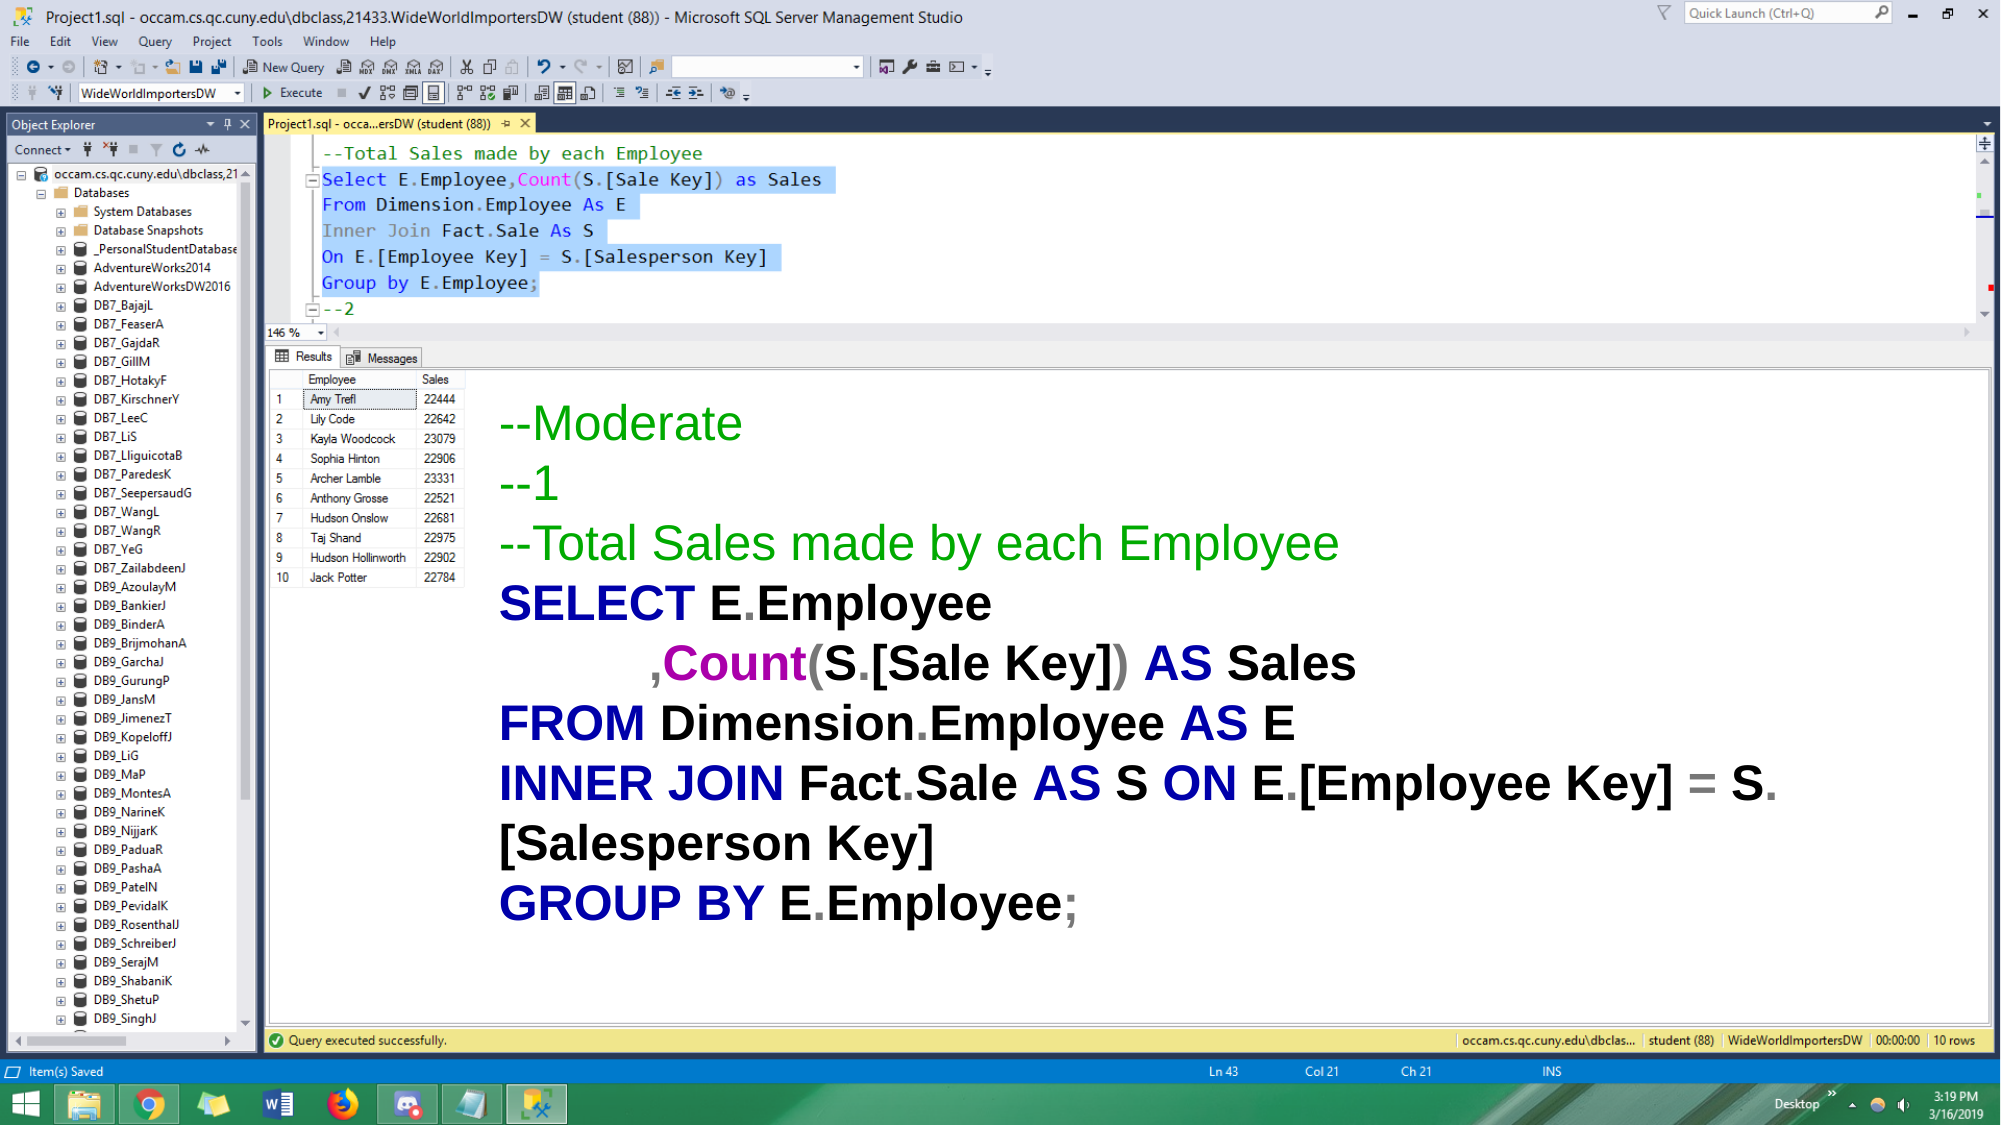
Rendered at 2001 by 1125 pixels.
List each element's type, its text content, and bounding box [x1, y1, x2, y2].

picture [0, 0, 2001, 1125]
title --Moderate --1 --Total Sales made by each Employee SELECT E.Employee ,Count(S.[Sale Key]) AS Sales FROM Dimension.Employee AS E INNER JOIN Fact.Sale AS S ON E.[Employee Key] = S.[Salesperson Key] GROUP BY E.Employee; [478, 370, 1932, 1057]
